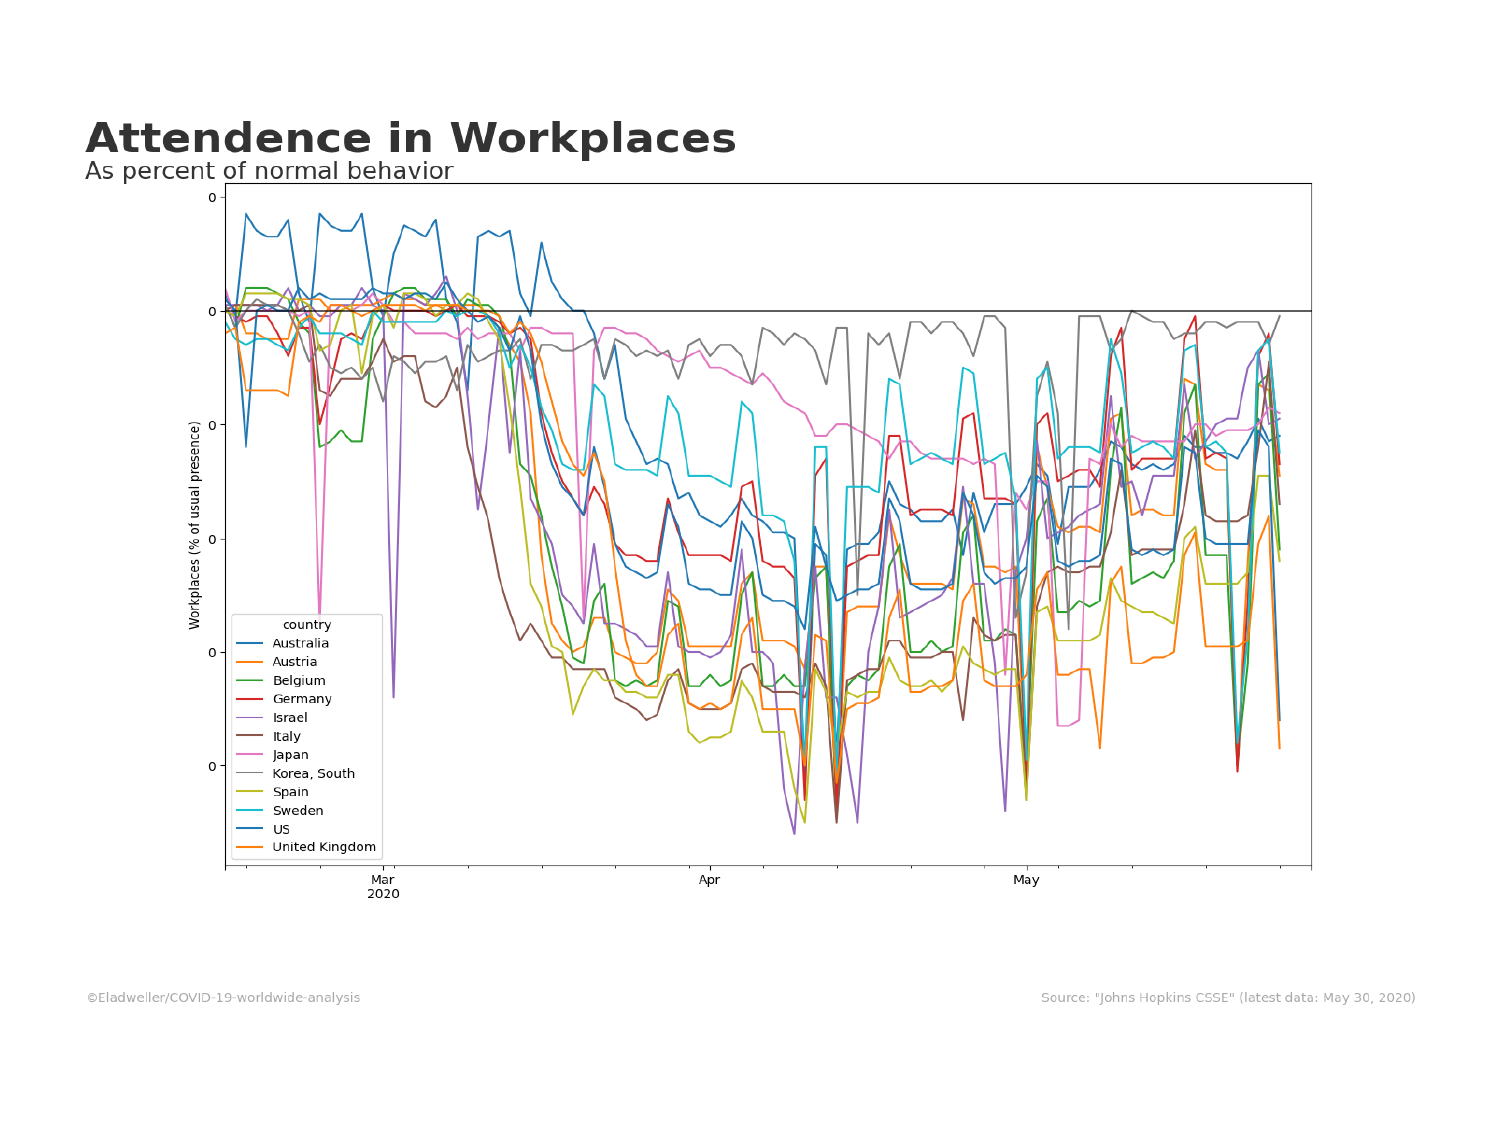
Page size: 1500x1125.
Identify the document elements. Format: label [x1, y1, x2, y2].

picture [74, 112, 1426, 1013]
